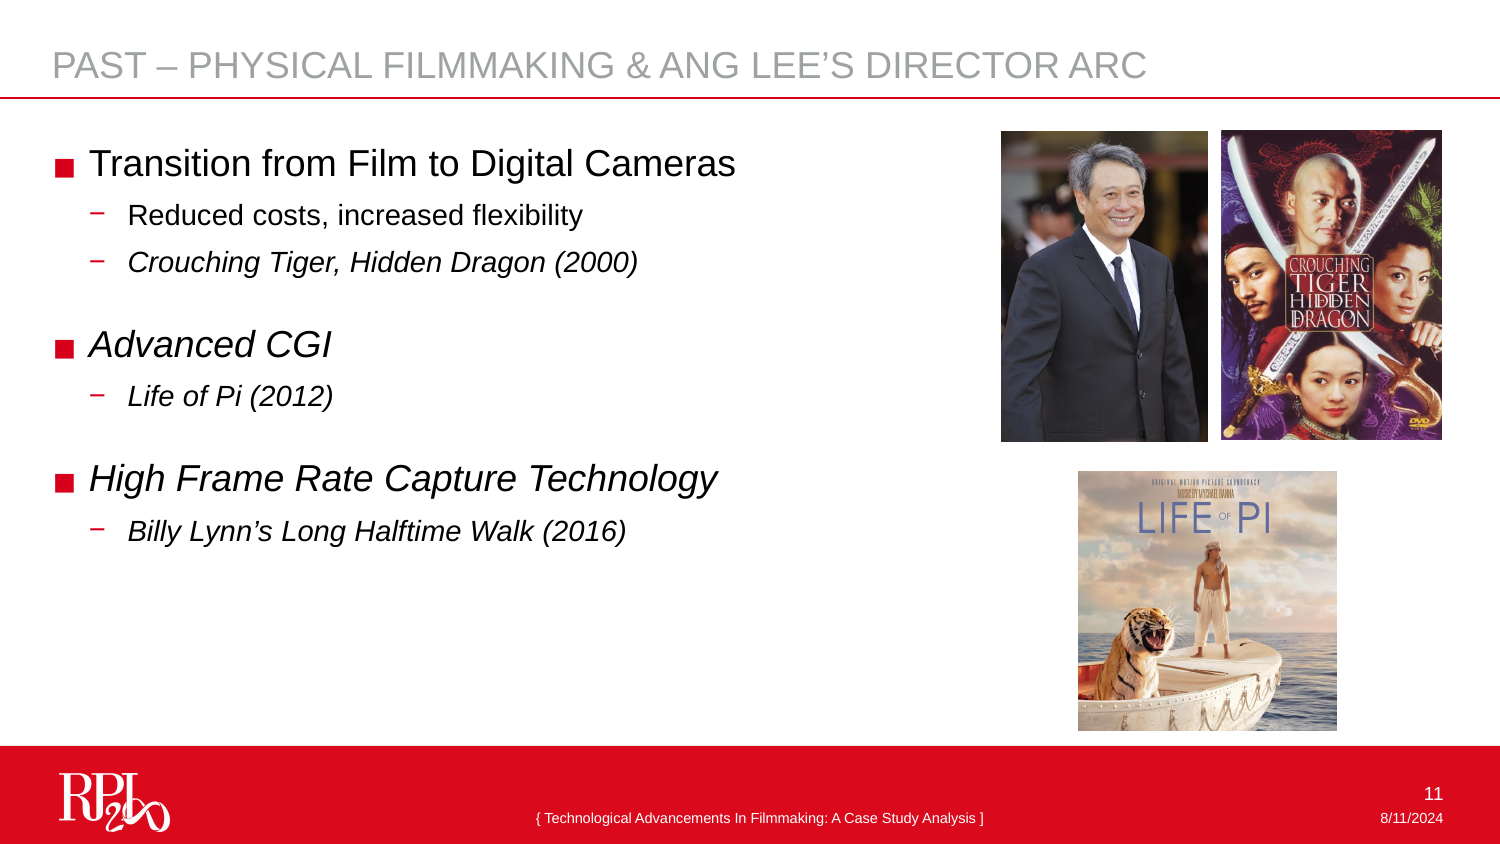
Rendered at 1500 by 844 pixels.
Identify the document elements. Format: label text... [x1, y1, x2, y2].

picture [1220, 130, 1442, 440]
picture [1078, 471, 1338, 731]
list PAST – PHYSICAL FILMMAKING & ANG LEE’S DIRECTOR ARC [36, 33, 1455, 98]
picture [1001, 131, 1208, 442]
list Transition from Film to Digital Cameras Reduced costs, increased flexibility Crouching Tiger, Hidden Dragon (2000) Advanced CGI Life of Pi (2012) High Frame Rate Capture Technology Billy Lynn’s Long Halftime Walk (2016) [36, 131, 964, 731]
picture [59, 773, 170, 832]
